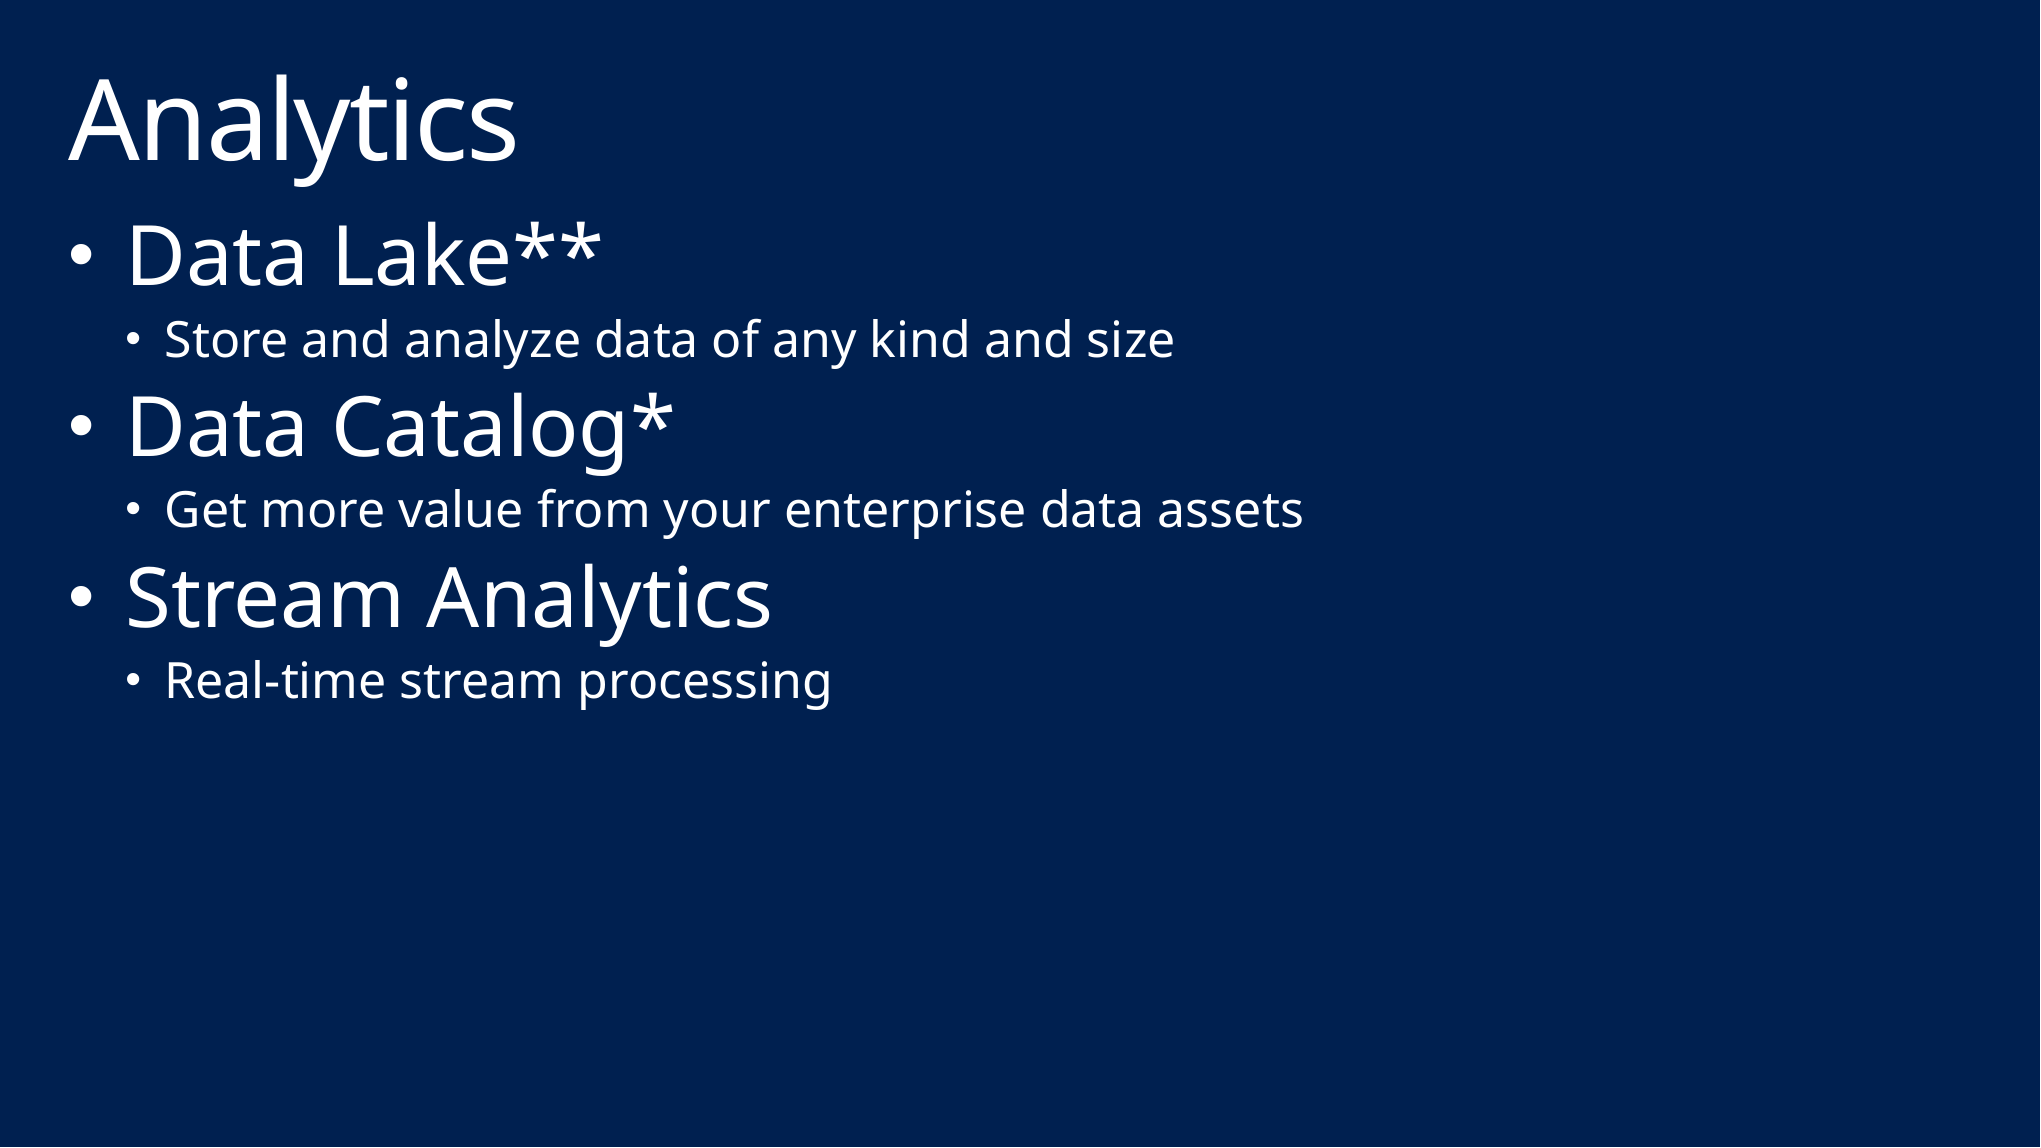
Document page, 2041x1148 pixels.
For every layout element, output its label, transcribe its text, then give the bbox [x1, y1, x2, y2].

list Data Lake** Store and analyze data of any kind and size Data Catalog* Get more value from your enterprise data assets Stream Analytics Real-time stream processing [45, 199, 1996, 809]
title Analytics [45, 48, 1996, 199]
